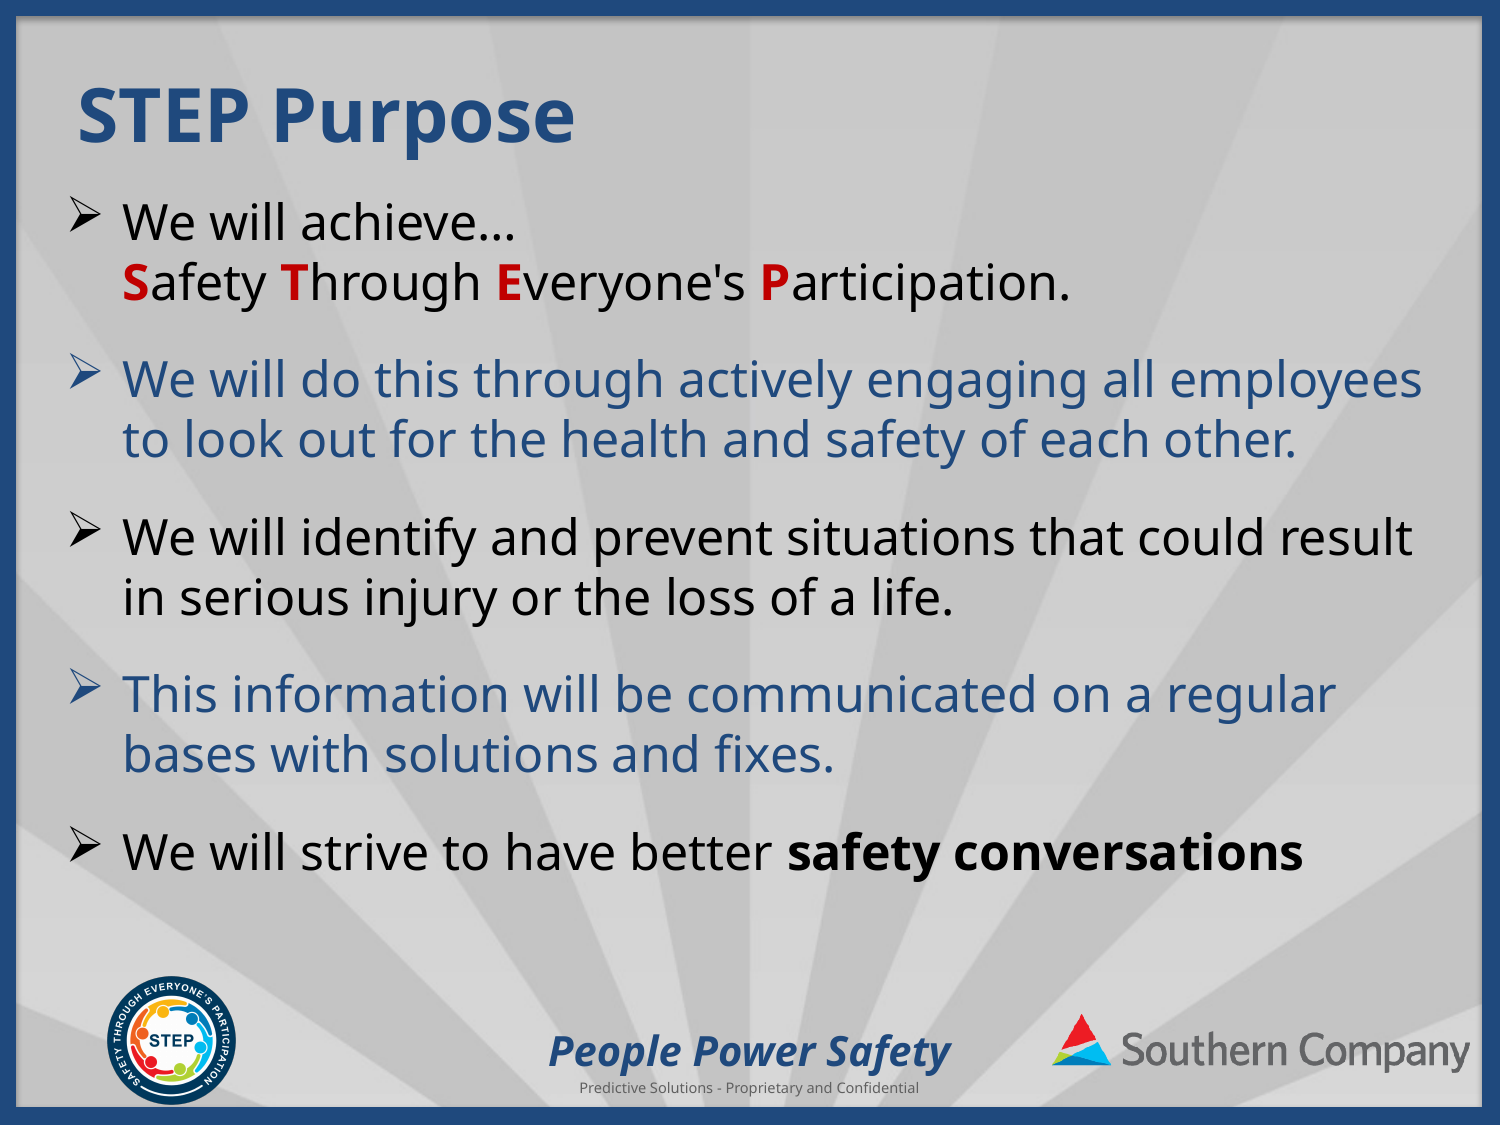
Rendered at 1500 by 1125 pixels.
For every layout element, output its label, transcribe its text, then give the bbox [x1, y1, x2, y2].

list We will achieve… Safety Through Everyone's Participation. We will do this through actively engaging all employees to look out for the health and safety of each other. We will identify and prevent situations that could result in serious injury or the loss of a life. This information will be communicated on a regular bases with solutions and fixes. We will strive to have better safety conversations [50, 182, 1450, 964]
title STEP Purpose [62, 72, 1413, 152]
picture [16, 16, 1482, 1107]
